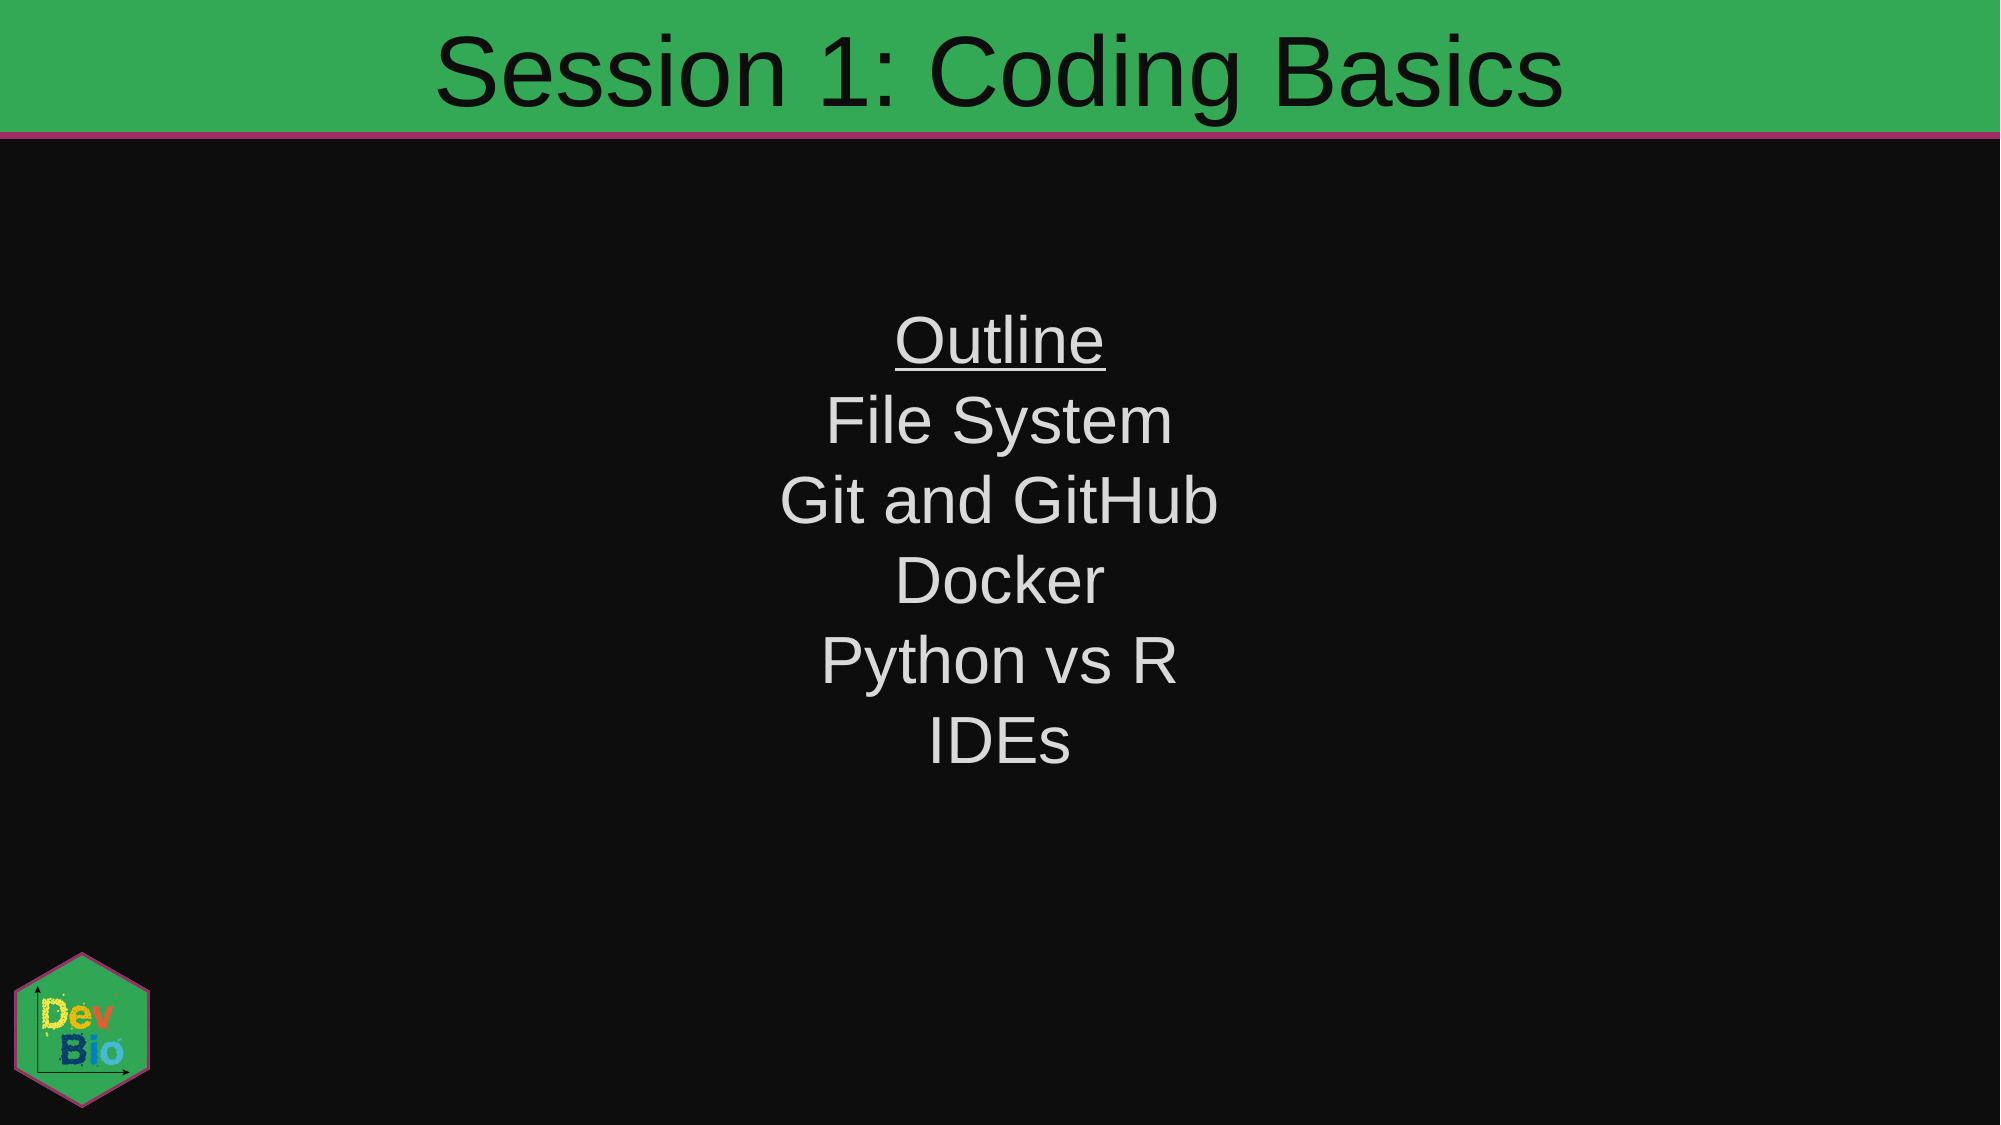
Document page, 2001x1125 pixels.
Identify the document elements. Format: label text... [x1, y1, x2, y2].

text_box Outline File System Git and GitHub Docker Python vs R IDEs [764, 289, 1236, 830]
title Session 1: Coding Basics [0, 0, 2000, 132]
picture [14, 951, 150, 1108]
